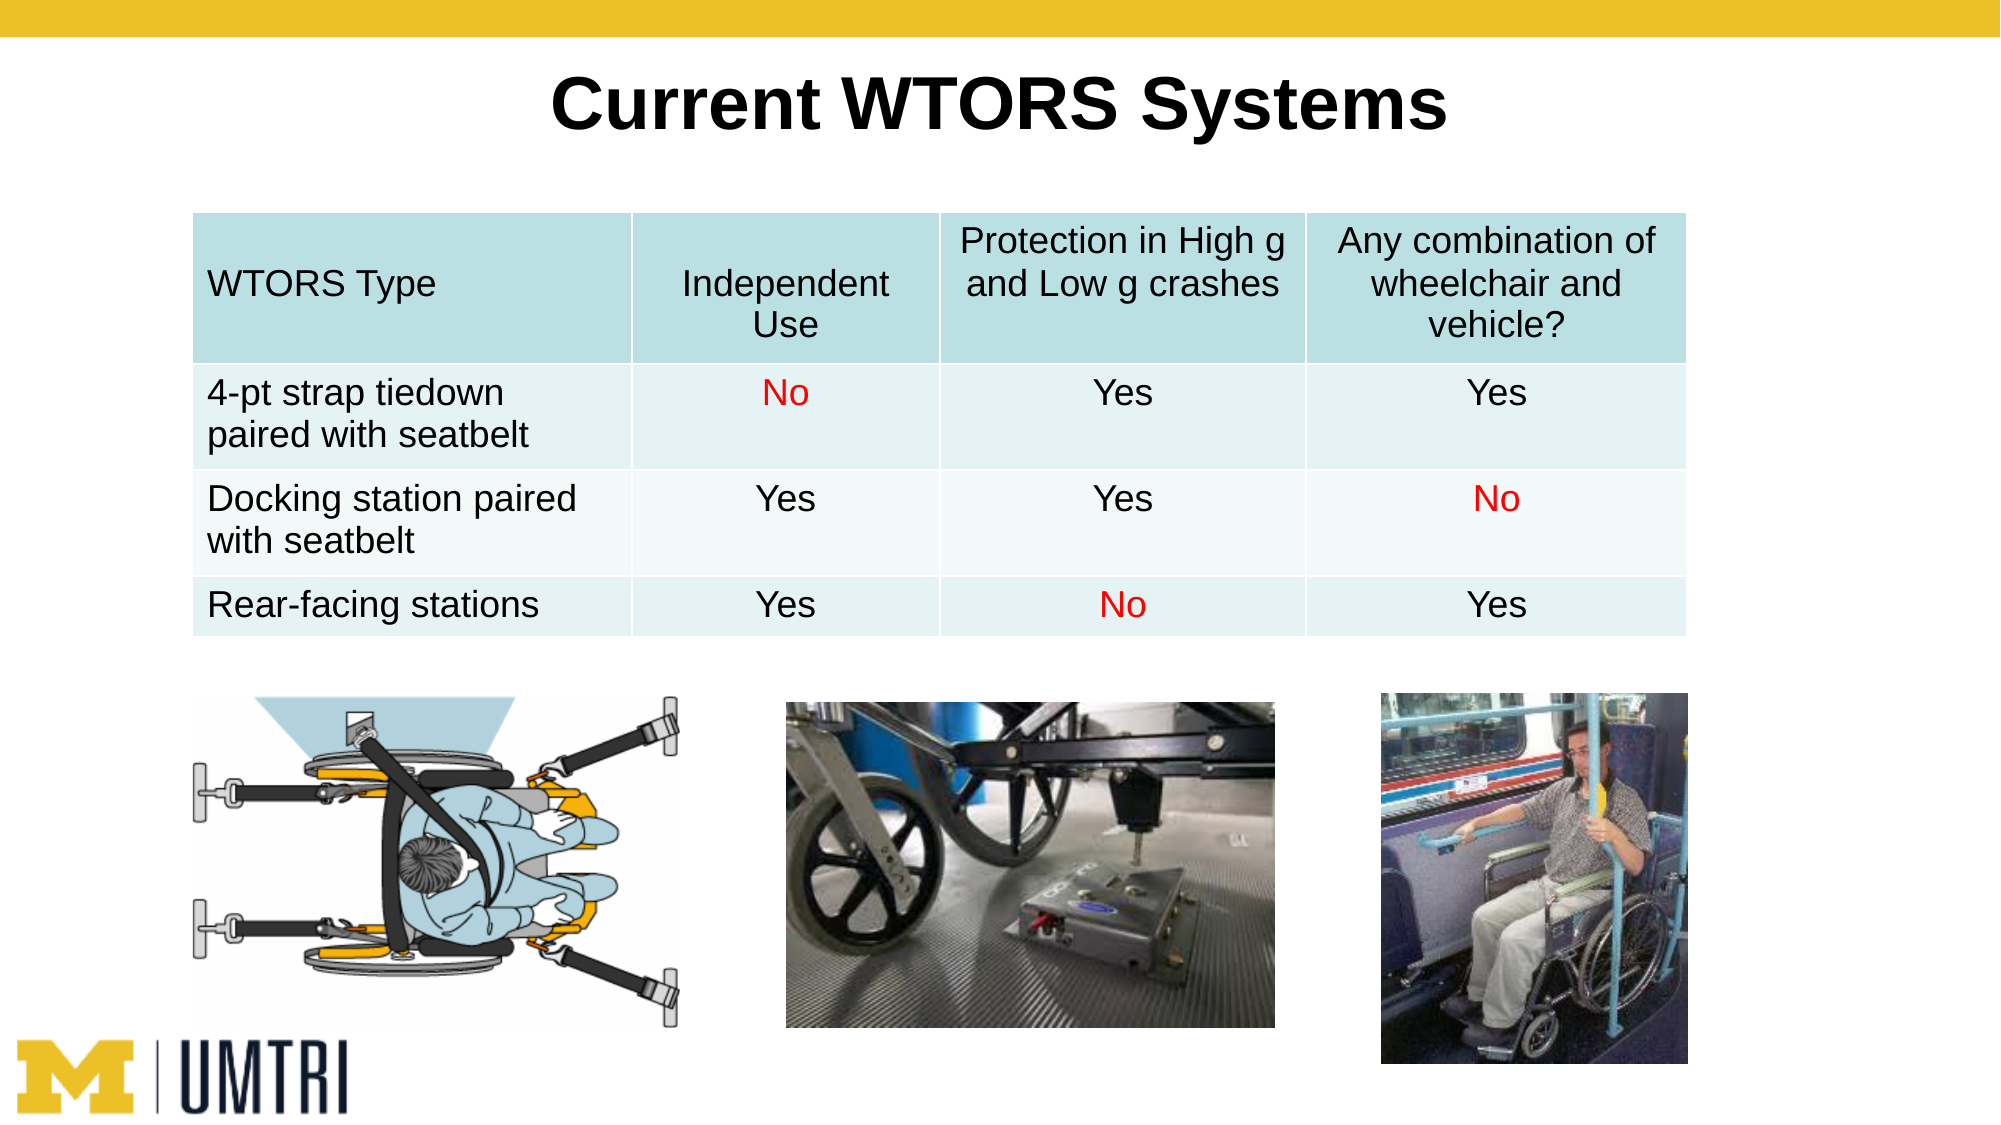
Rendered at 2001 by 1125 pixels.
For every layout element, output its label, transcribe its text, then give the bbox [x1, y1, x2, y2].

table_cell Yes [941, 471, 1305, 575]
table_cell No [633, 365, 939, 469]
table_cell No [1307, 471, 1686, 575]
picture [1380, 693, 1688, 1065]
table_cell Yes [633, 471, 939, 575]
table_cell Yes [1307, 365, 1686, 469]
table_cell Rear-facing stations [193, 577, 631, 636]
picture [786, 701, 1275, 1028]
title Current WTORS Systems [249, 37, 1751, 163]
table_cell Yes [633, 577, 939, 636]
table_header WTORS Type [193, 213, 631, 363]
table_cell Yes [1307, 577, 1686, 636]
picture [16, 618, 679, 1119]
table_cell 4-pt strap tiedown paired with seatbelt [193, 365, 631, 469]
table_cell Yes [941, 365, 1305, 469]
table_cell Docking station paired with seatbelt [193, 471, 631, 575]
table_header Any combination of wheelchair and vehicle? [1307, 213, 1686, 363]
table_header Protection in High g and Low g crashes [941, 213, 1305, 363]
table_cell No [941, 577, 1305, 636]
table_header Independent Use [633, 213, 939, 363]
